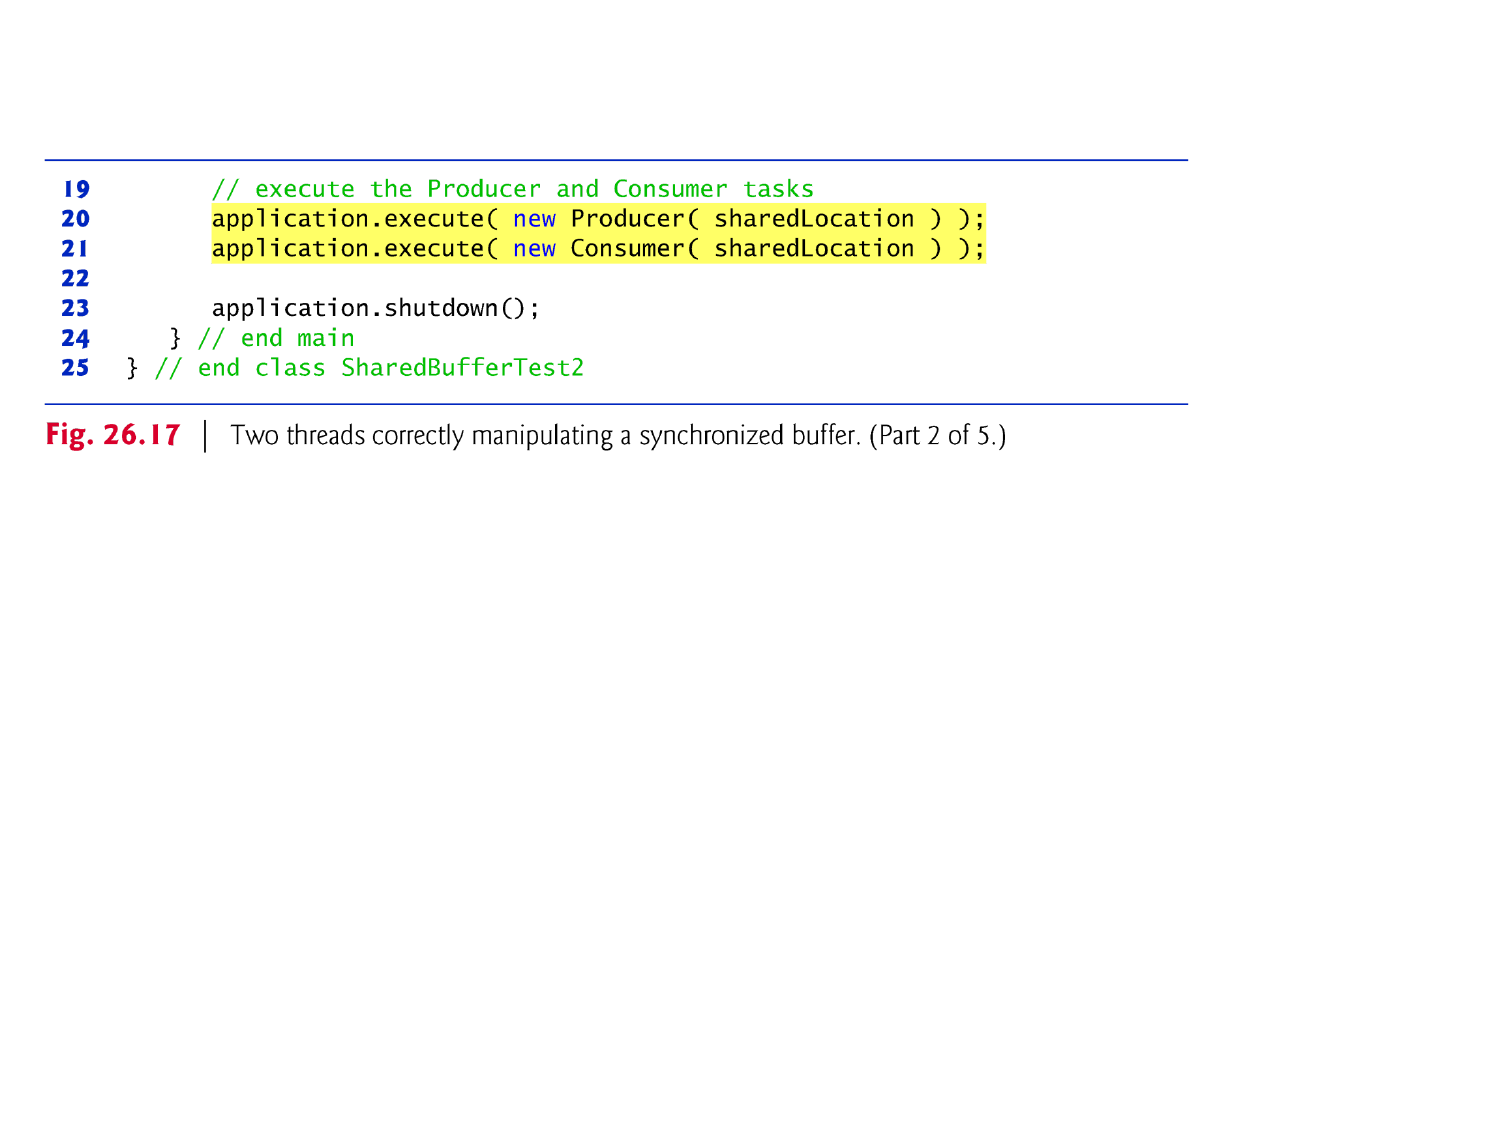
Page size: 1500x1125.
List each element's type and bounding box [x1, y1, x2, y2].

picture [0, 106, 1500, 1018]
